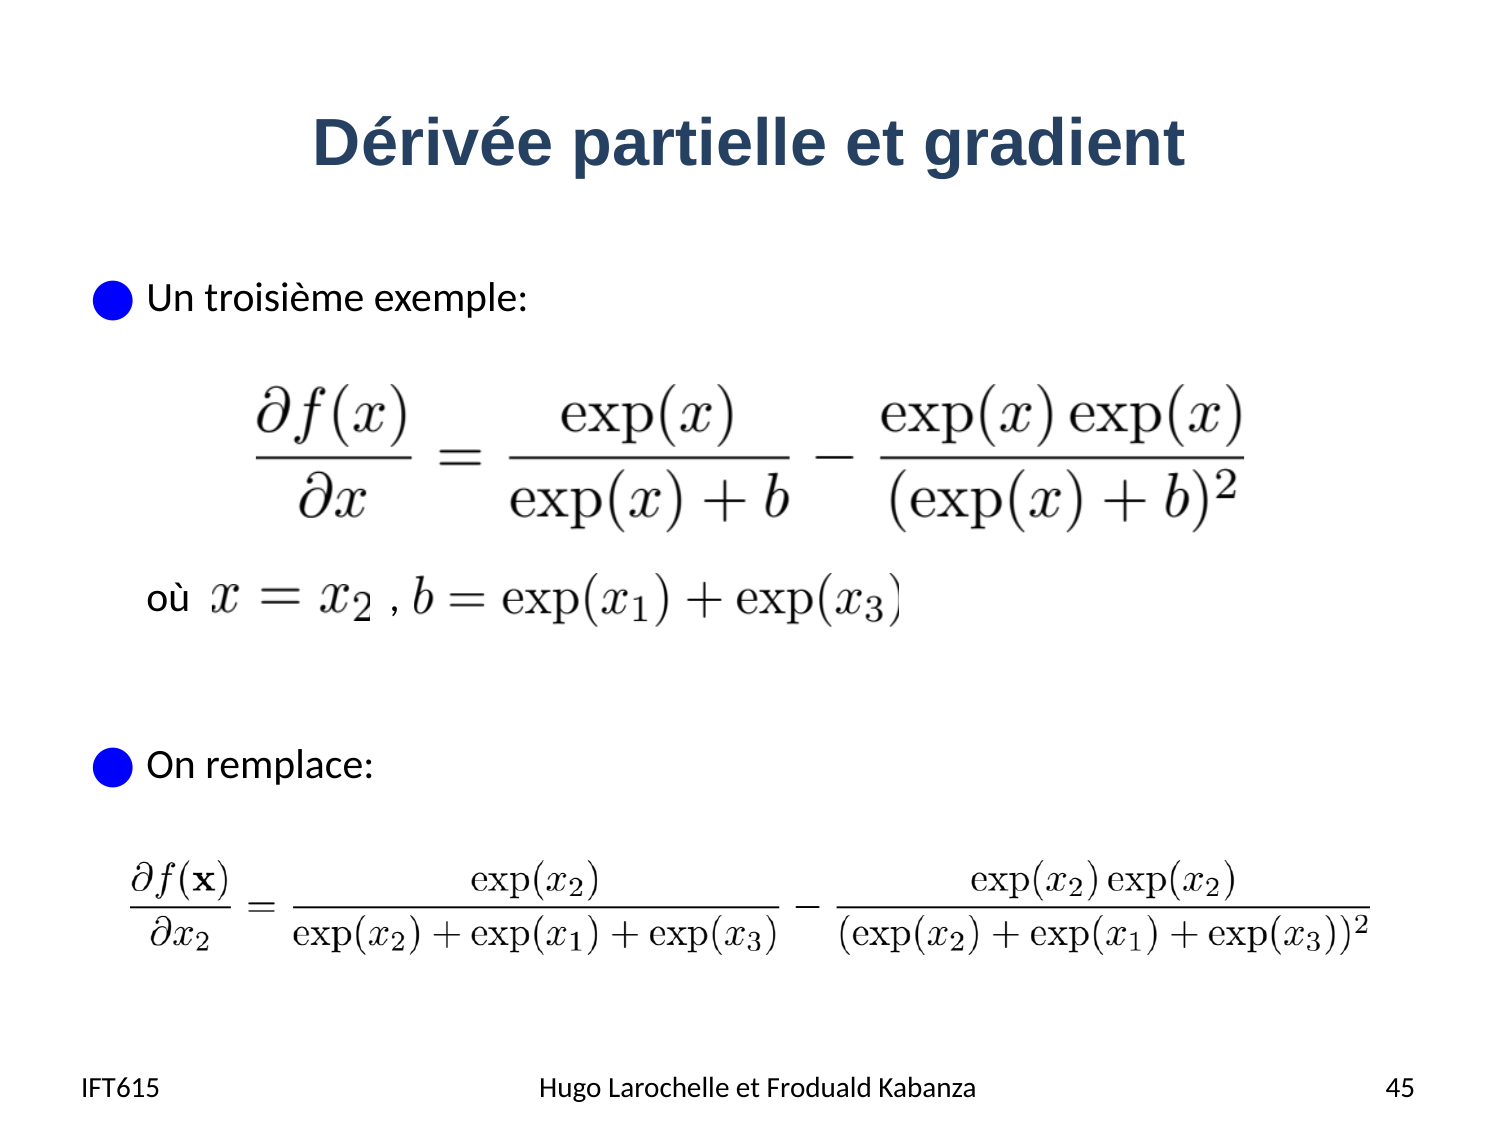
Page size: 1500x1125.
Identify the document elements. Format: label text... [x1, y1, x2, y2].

list Un troisième exemple: où , On remplace: [75, 262, 1425, 1005]
picture [211, 584, 371, 622]
picture [255, 384, 1245, 533]
picture [129, 860, 1370, 955]
title Dérivée partielle et gradient [75, 45, 1425, 233]
footer Hugo Larochelle et Froduald Kabanza [520, 1056, 996, 1117]
slide_number 45 [1080, 1056, 1431, 1117]
picture [413, 573, 900, 627]
slide_number IFT615 [66, 1056, 356, 1117]
